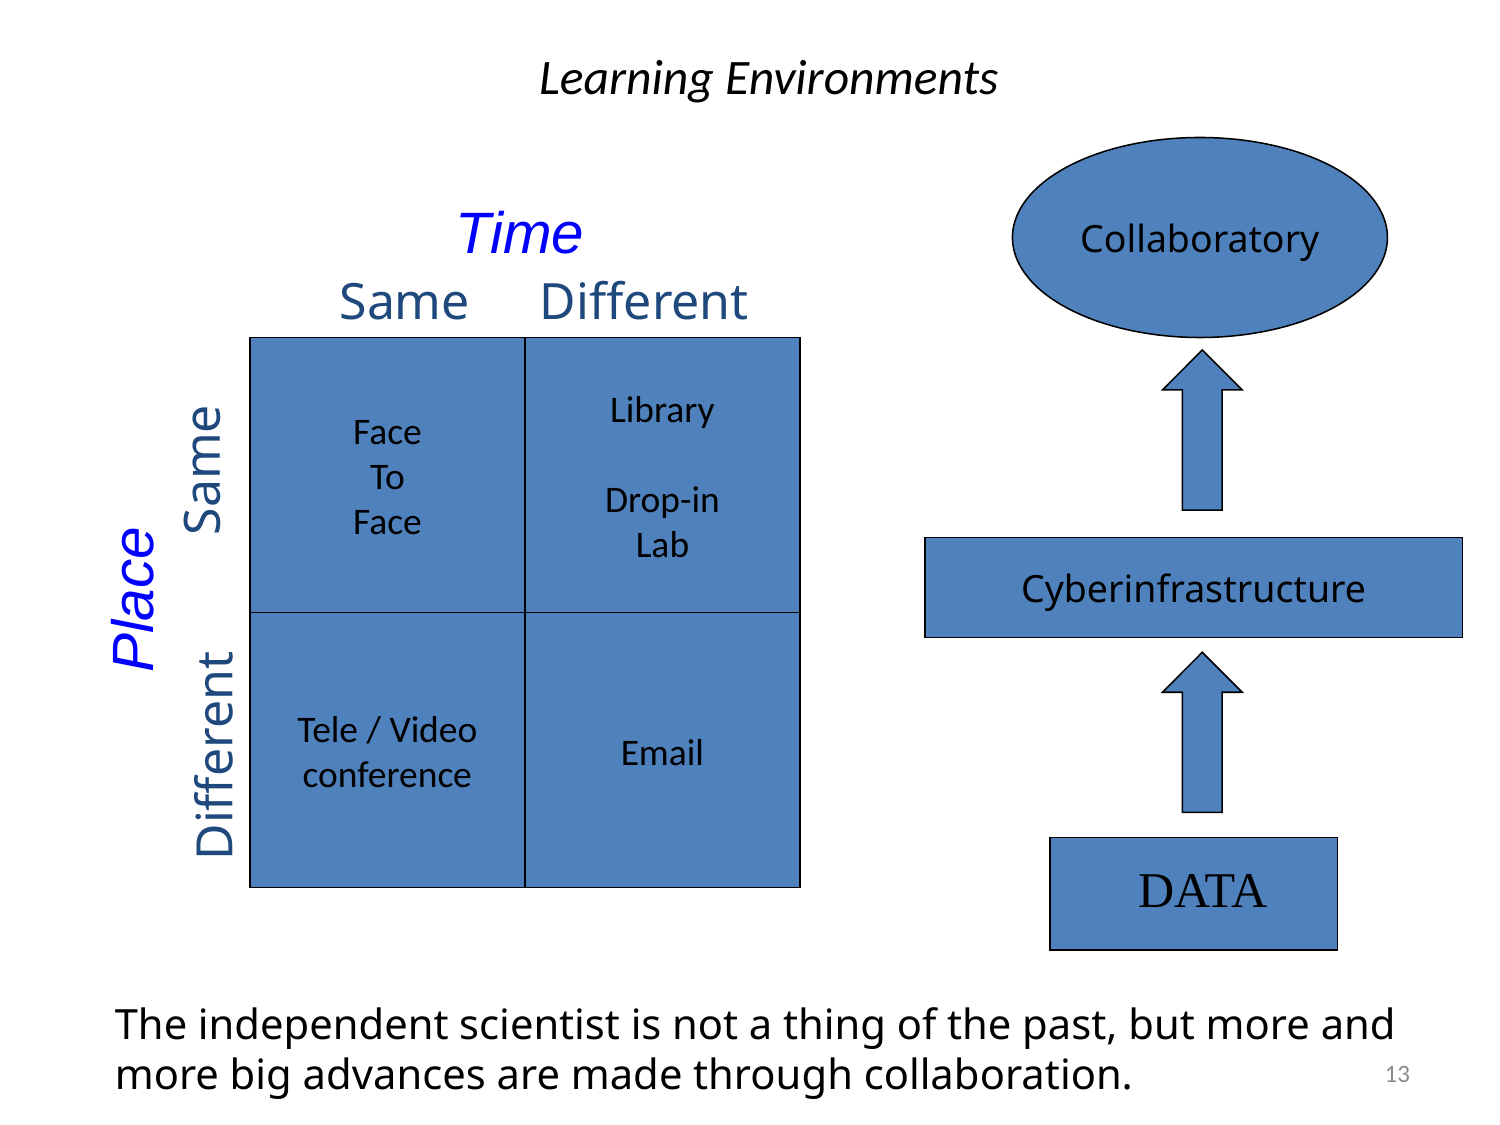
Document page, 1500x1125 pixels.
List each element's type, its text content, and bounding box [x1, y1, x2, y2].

text_box Face To Face [249, 337, 525, 612]
text_box [1049, 837, 1338, 950]
text_box Same [324, 262, 524, 338]
text_box Time [440, 187, 600, 262]
text_box Place [87, 511, 173, 688]
text_box Cyberinfrastructure [924, 537, 1463, 638]
title Learning Environments [337, 37, 1200, 113]
text_box Same [162, 237, 238, 550]
text_box Email [525, 612, 800, 888]
text_box Tele / Video conference [249, 612, 525, 888]
text_box Library Drop-in Lab [525, 338, 800, 612]
text_box [1162, 349, 1243, 511]
text_box The independent scientist is not a thing of the past, but more and more big advances are made through collaboration. [99, 990, 1500, 1105]
text_box [1162, 652, 1243, 813]
text_box Collaboratory [1012, 137, 1388, 338]
text_box Different [524, 262, 838, 338]
text_box Different [174, 562, 250, 876]
slide_number 13 [1074, 1042, 1425, 1103]
text_box DATA [1123, 849, 1282, 925]
